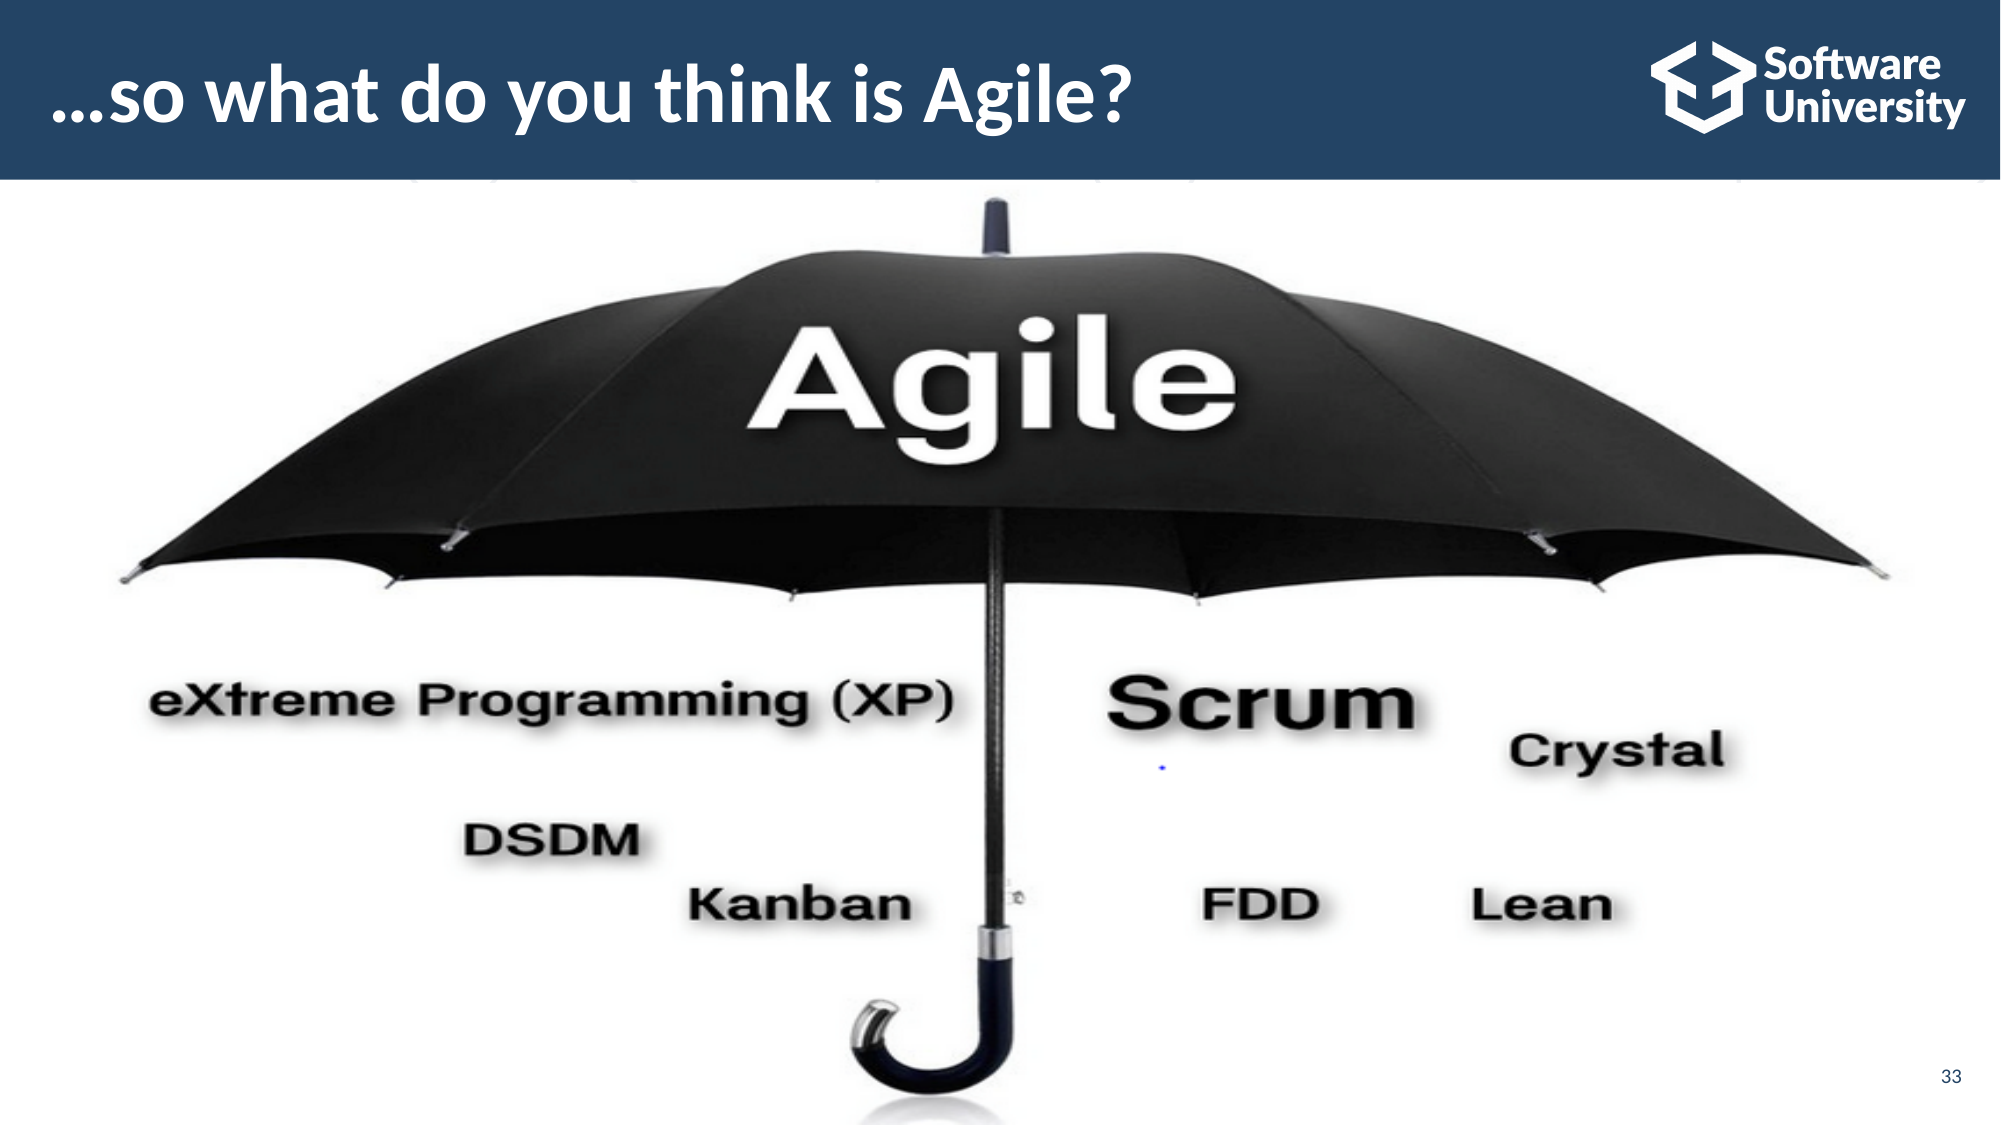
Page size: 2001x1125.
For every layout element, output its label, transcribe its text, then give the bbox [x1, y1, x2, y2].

title …so what do you think is Agile? [31, 16, 1625, 162]
picture [1651, 41, 1966, 134]
picture [0, 182, 2000, 1125]
